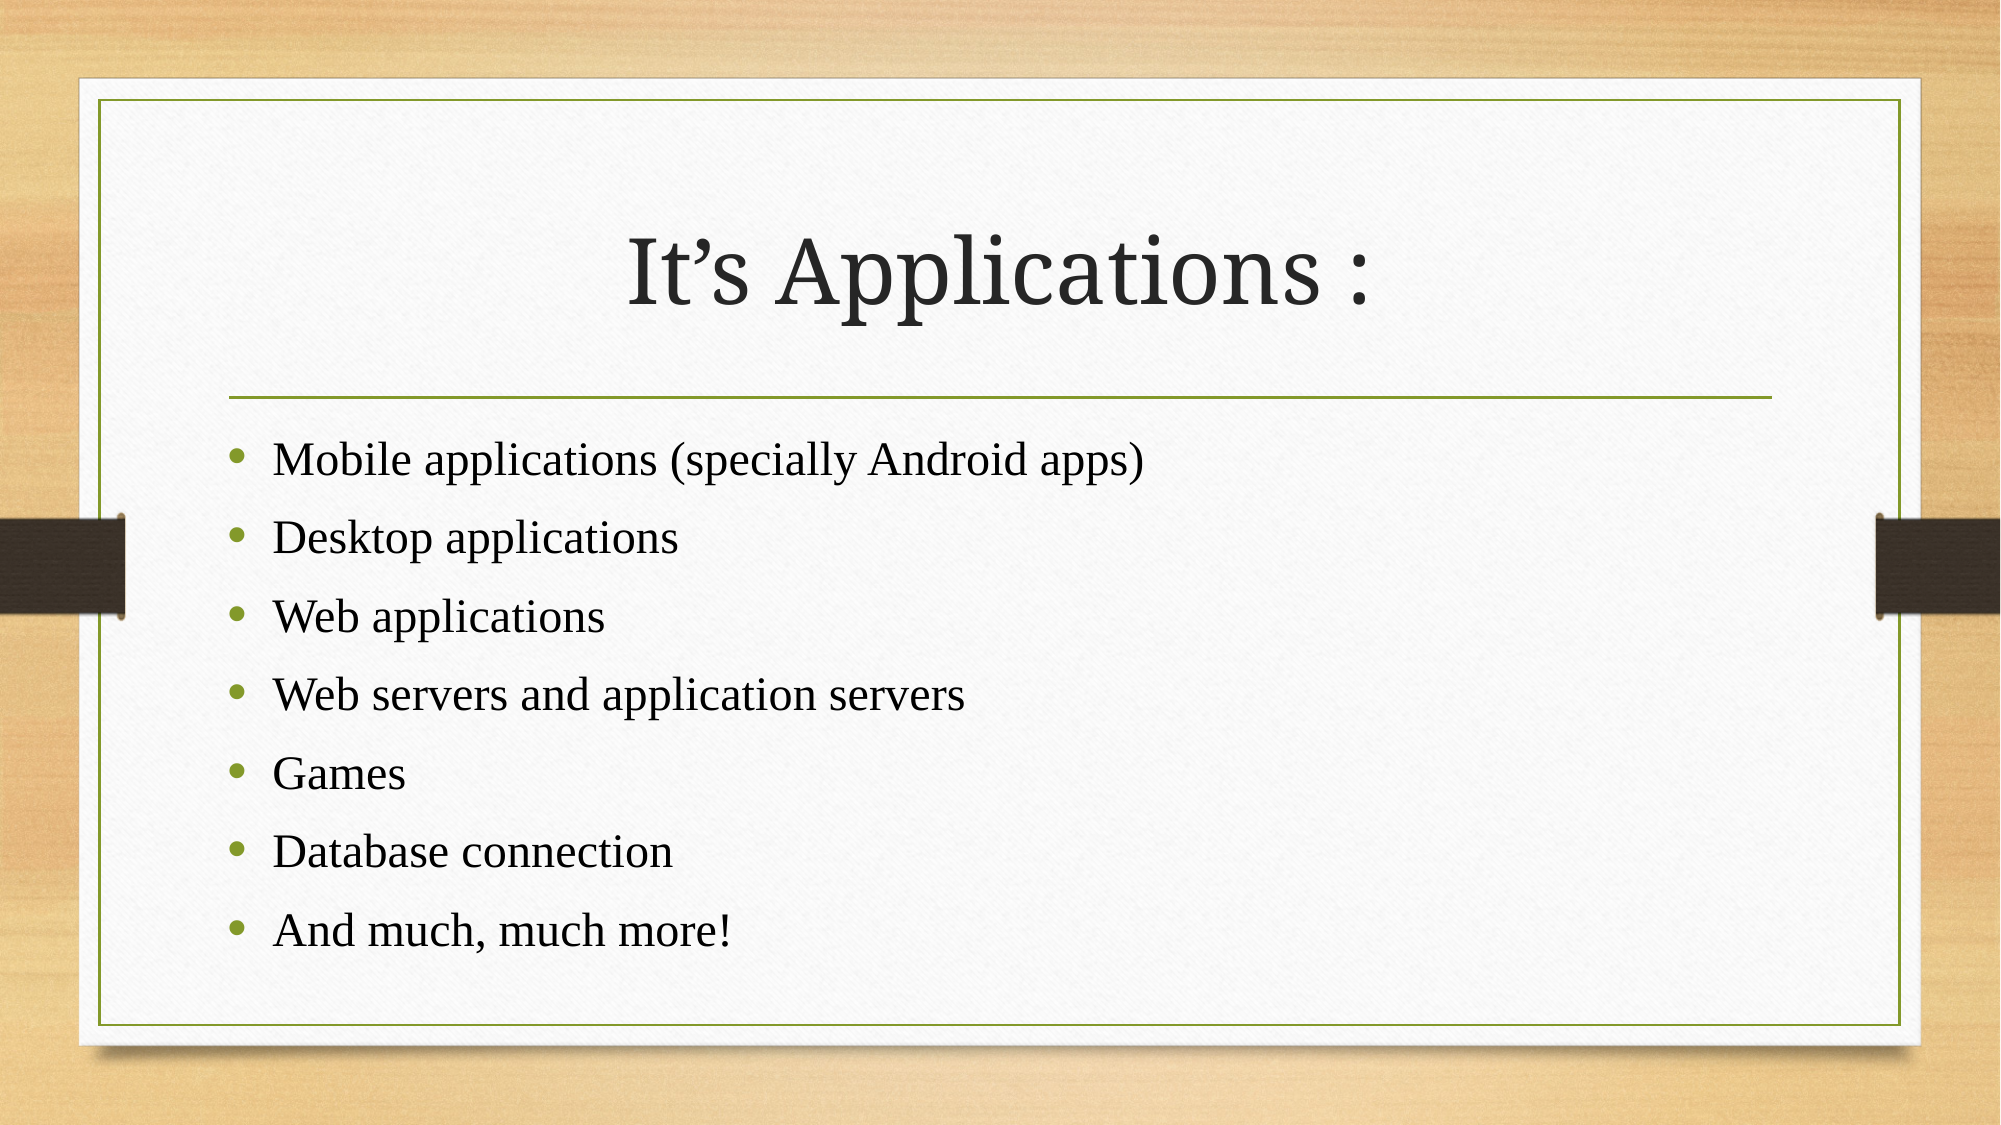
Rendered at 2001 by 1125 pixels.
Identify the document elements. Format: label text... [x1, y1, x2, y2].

picture [0, 0, 2001, 1125]
list Mobile applications (specially Android apps) Desktop applications Web applications Web servers and application servers Games Database connection And much, much more! [212, 419, 1788, 964]
title It’s Applications : [212, 161, 1788, 375]
